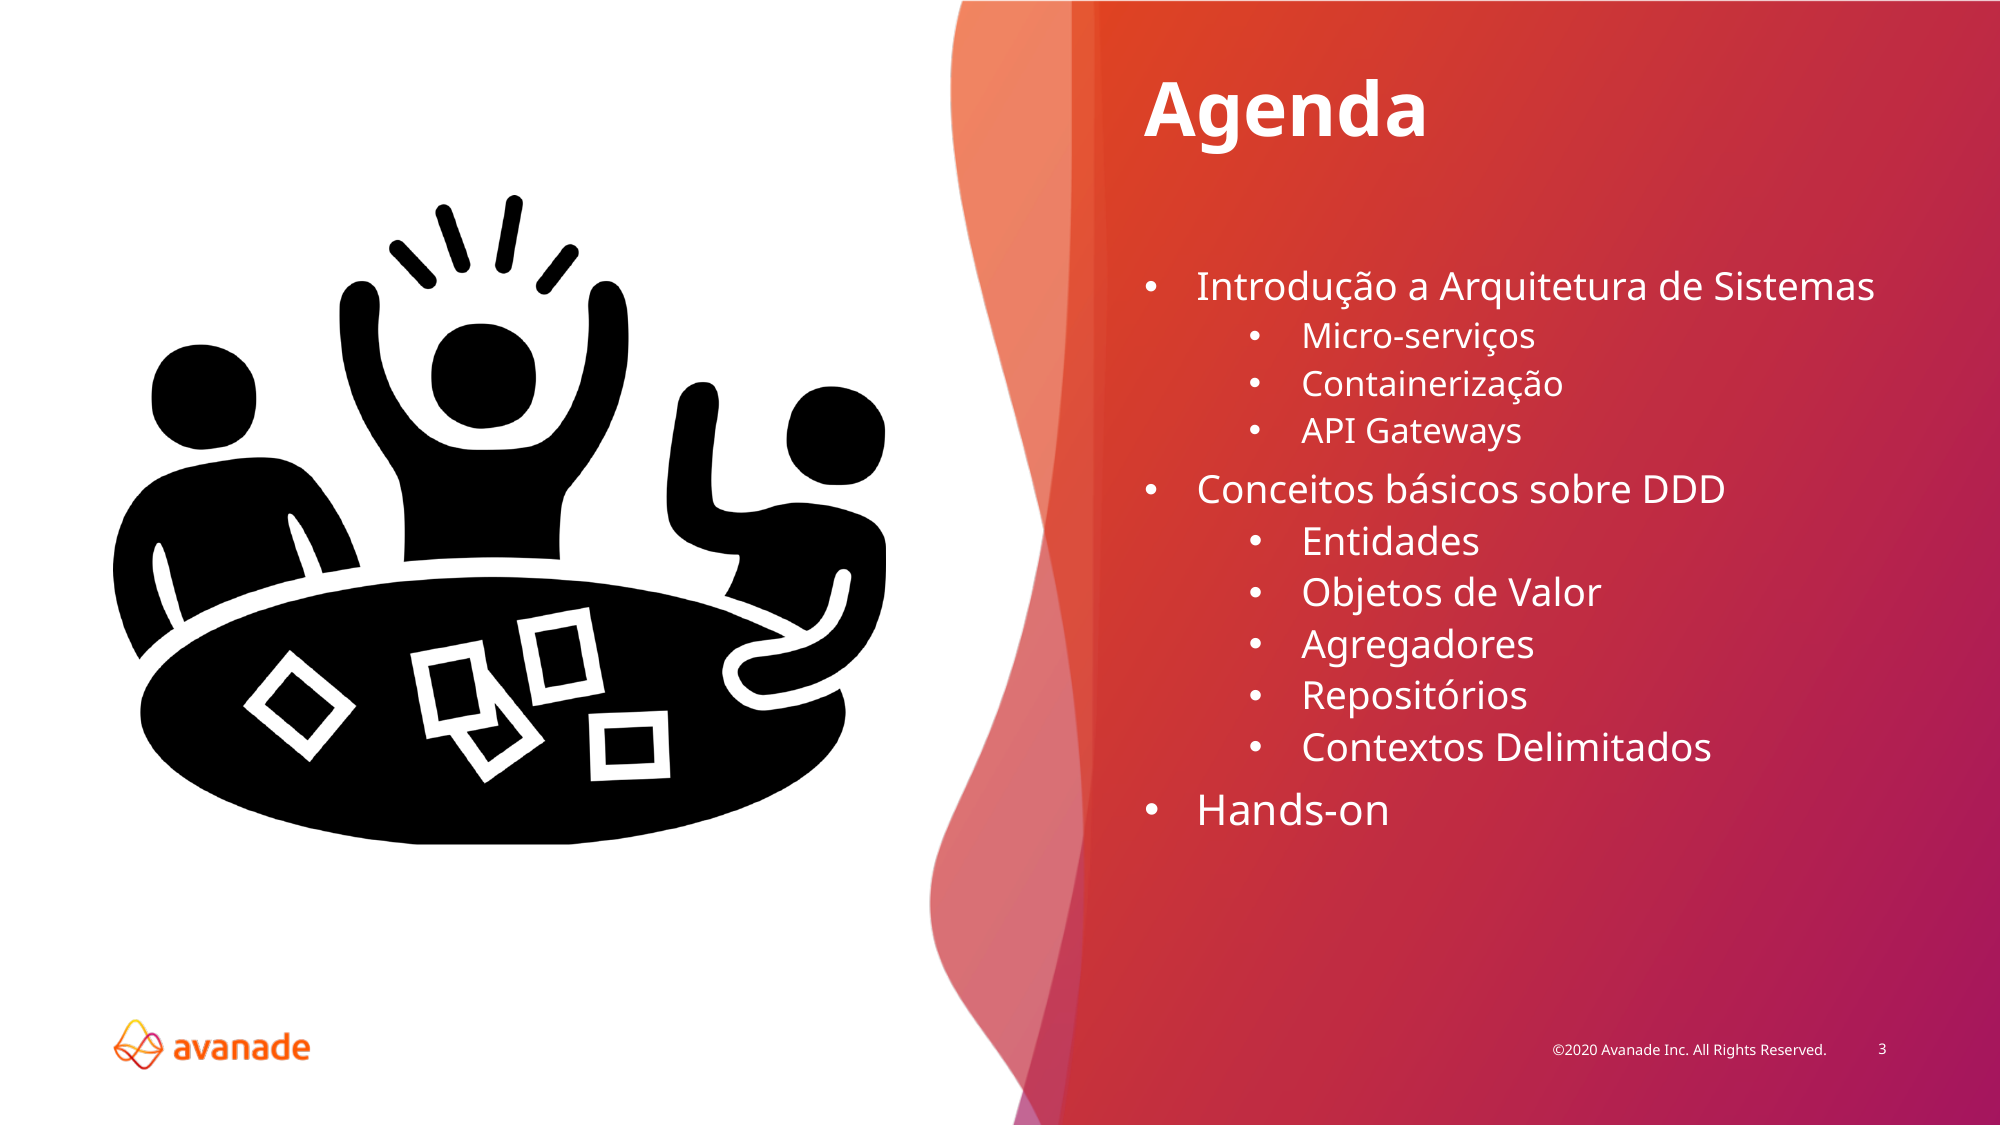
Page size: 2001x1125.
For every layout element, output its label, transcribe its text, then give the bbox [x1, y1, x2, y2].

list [113, 133, 886, 906]
title Agenda [1129, 64, 1902, 242]
picture [852, 2, 2000, 1125]
picture [93, 999, 339, 1090]
slide_number 3 [1829, 1019, 1902, 1080]
list Introdução a Arquitetura de Sistemas Micro-serviços Containerização API Gateways Conceitos básicos sobre DDD Entidades Objetos de Valor Agregadores Repositórios Contextos Delimitados Hands-on [1129, 259, 1902, 851]
